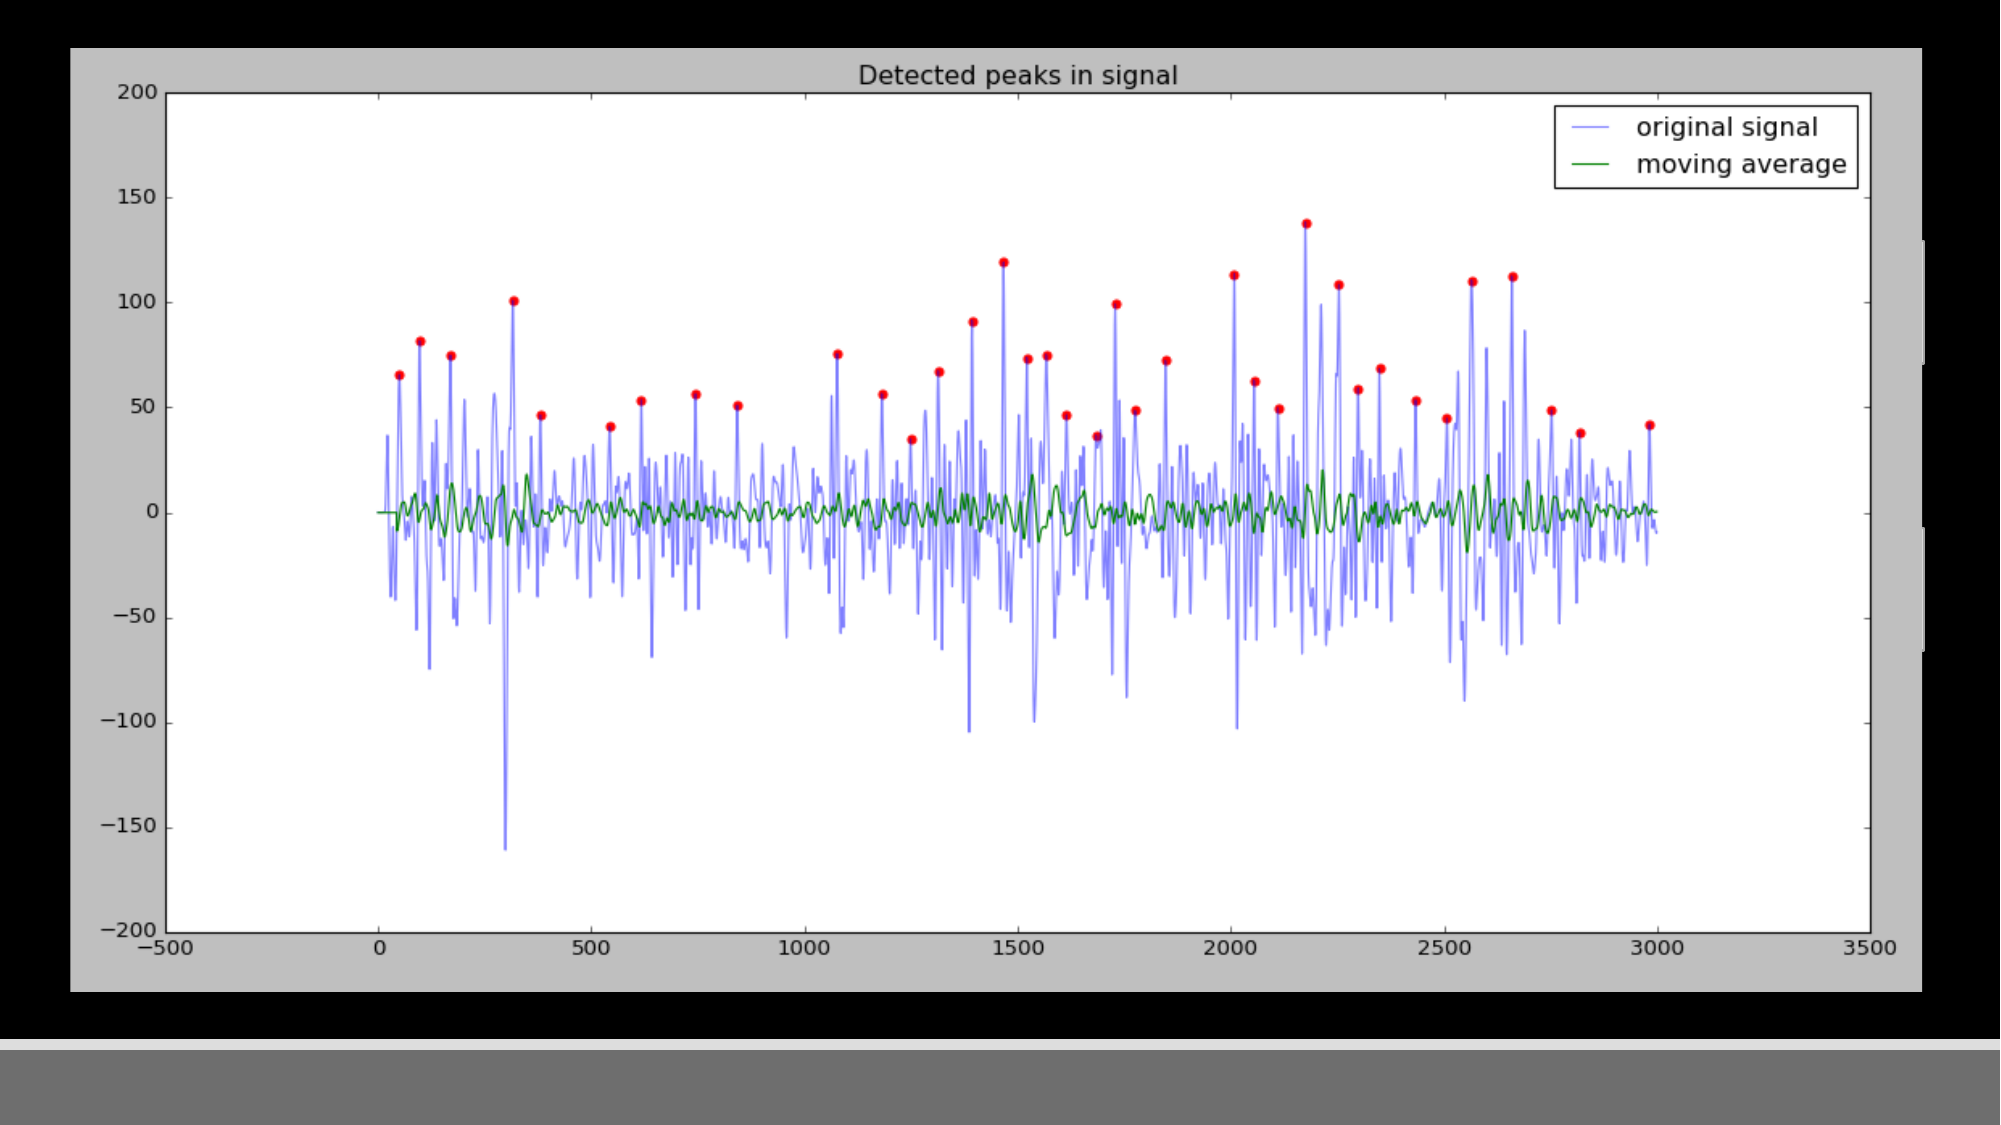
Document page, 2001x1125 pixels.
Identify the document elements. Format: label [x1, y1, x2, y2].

picture [69, 48, 1923, 993]
